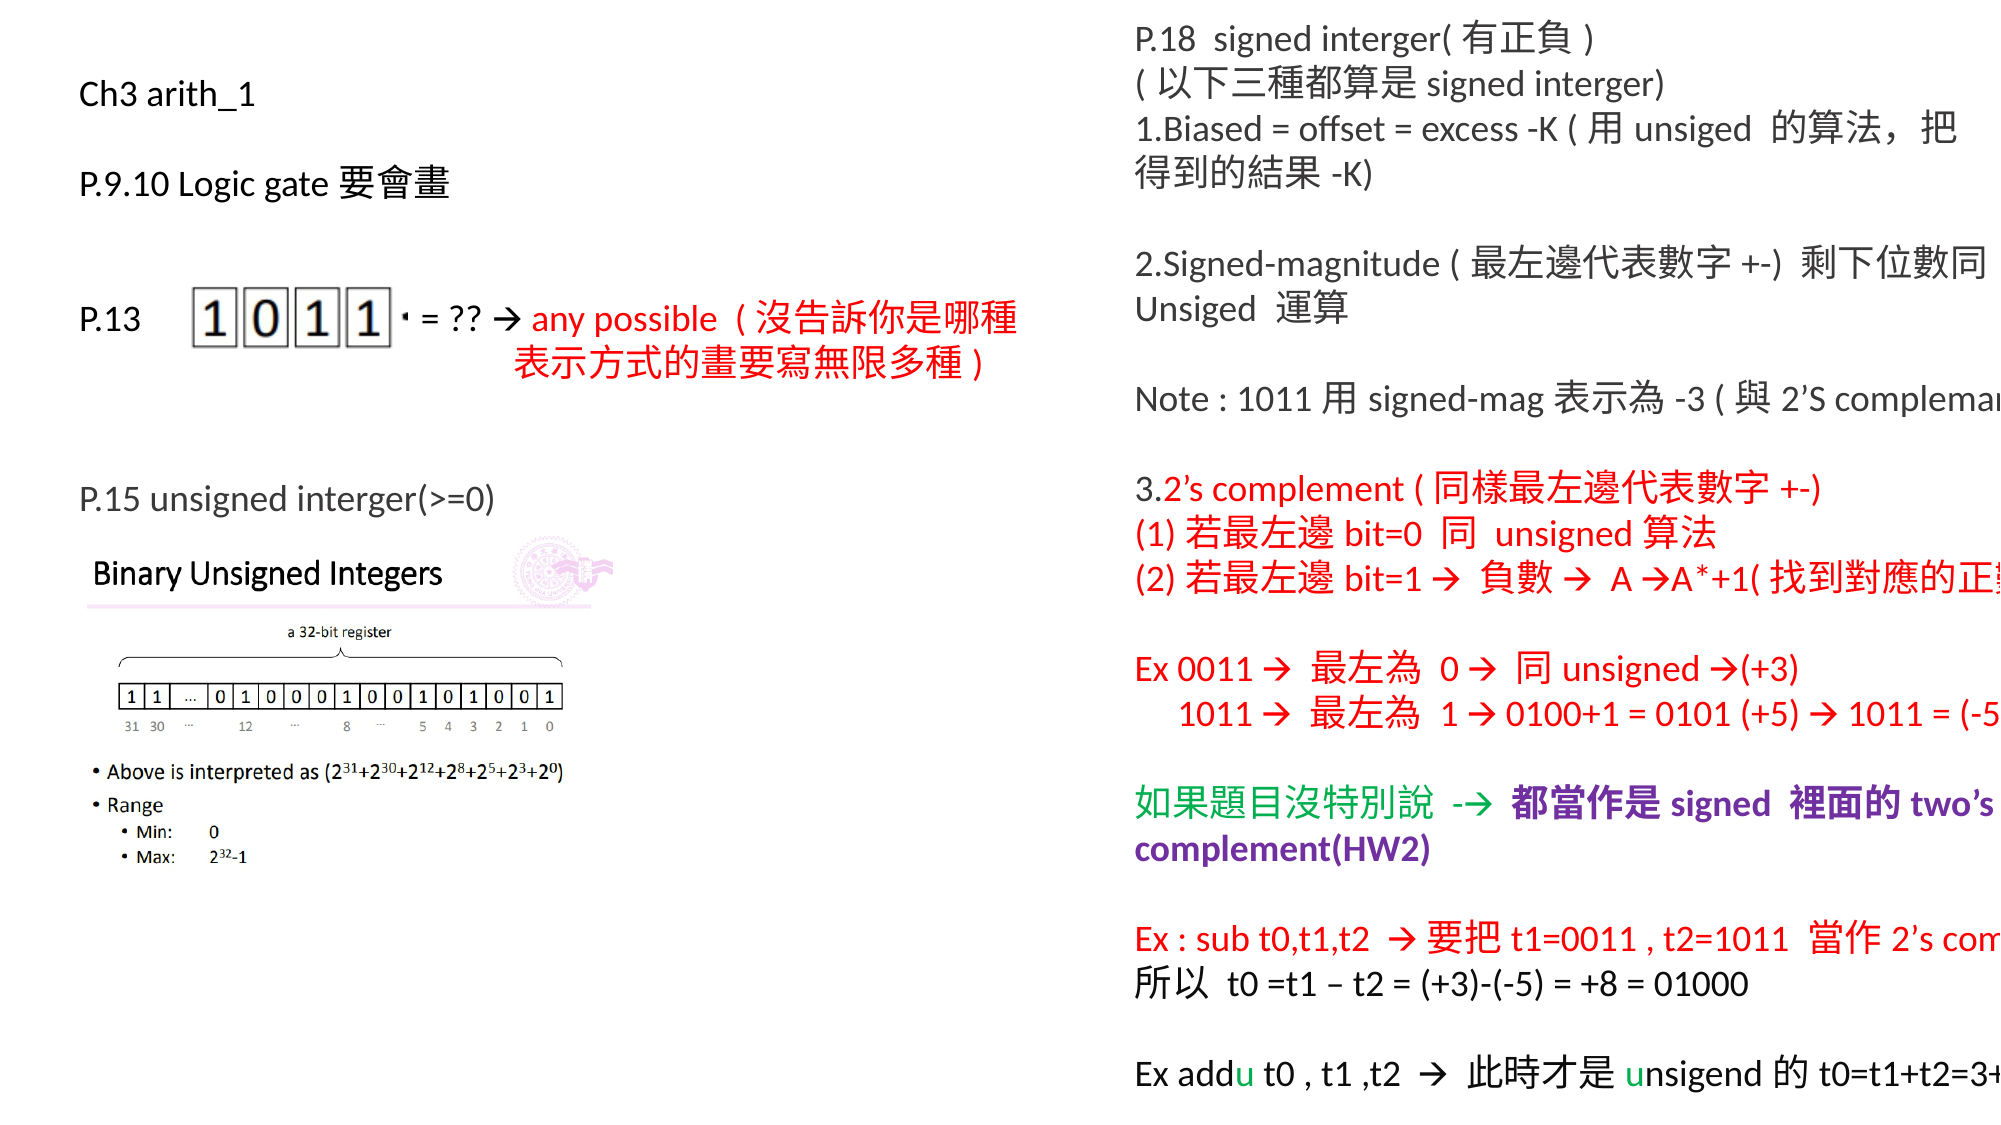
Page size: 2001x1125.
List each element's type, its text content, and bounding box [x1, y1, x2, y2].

text_box P.18 signed interger(有正負) (以下三種都算是signed interger) 1.Biased = offset = excess -K (用unsiged 的算法，把 得到的結果-K) 2.Signed-magnitude (最左邊代表數字+-) 剩下位數同 Unsiged 運算 Note : 1011用signed-mag表示為-3 (與2’S complemant=-5不同) 3.2’s complement (同樣最左邊代表數字+-) (1)若最左邊bit=0 同 unsigned算法 (2)若最左邊bit=1 🡪 負數 🡪 A 🡪A*+1(找到對應的正數) Ex 0011 🡪 最左為 0 🡪 同unsigned 🡪(+3) 1011 🡪 最左為 1 🡪 0100+1 = 0101 (+5) 🡪 1011 = (-5) 如果題目沒特別說 -🡪 都當作是signed 裡面的two’s complement(HW2) Ex : sub t0,t1,t2 🡪要把t1=0011 , t2=1011 當作2’s complenment表示 所以 t0 =t1 – t2 = (+3)-(-5) = +8 = 01000 Ex addu t0 , t1 ,t2 🡪 此時才是unsigend的t0=t1+t2=3+11=14 = 1110 [1119, 6, 2000, 1125]
picture [173, 267, 409, 375]
picture [75, 536, 614, 918]
text_box Ch3 arith_1 P.9.10 Logic gate要會畫 P.13 = ?? 🡪 any possible (沒告訴你是哪種 表示方式的畫要寫無限多種) P.15 unsigned interger(>=0) [64, 61, 1119, 741]
